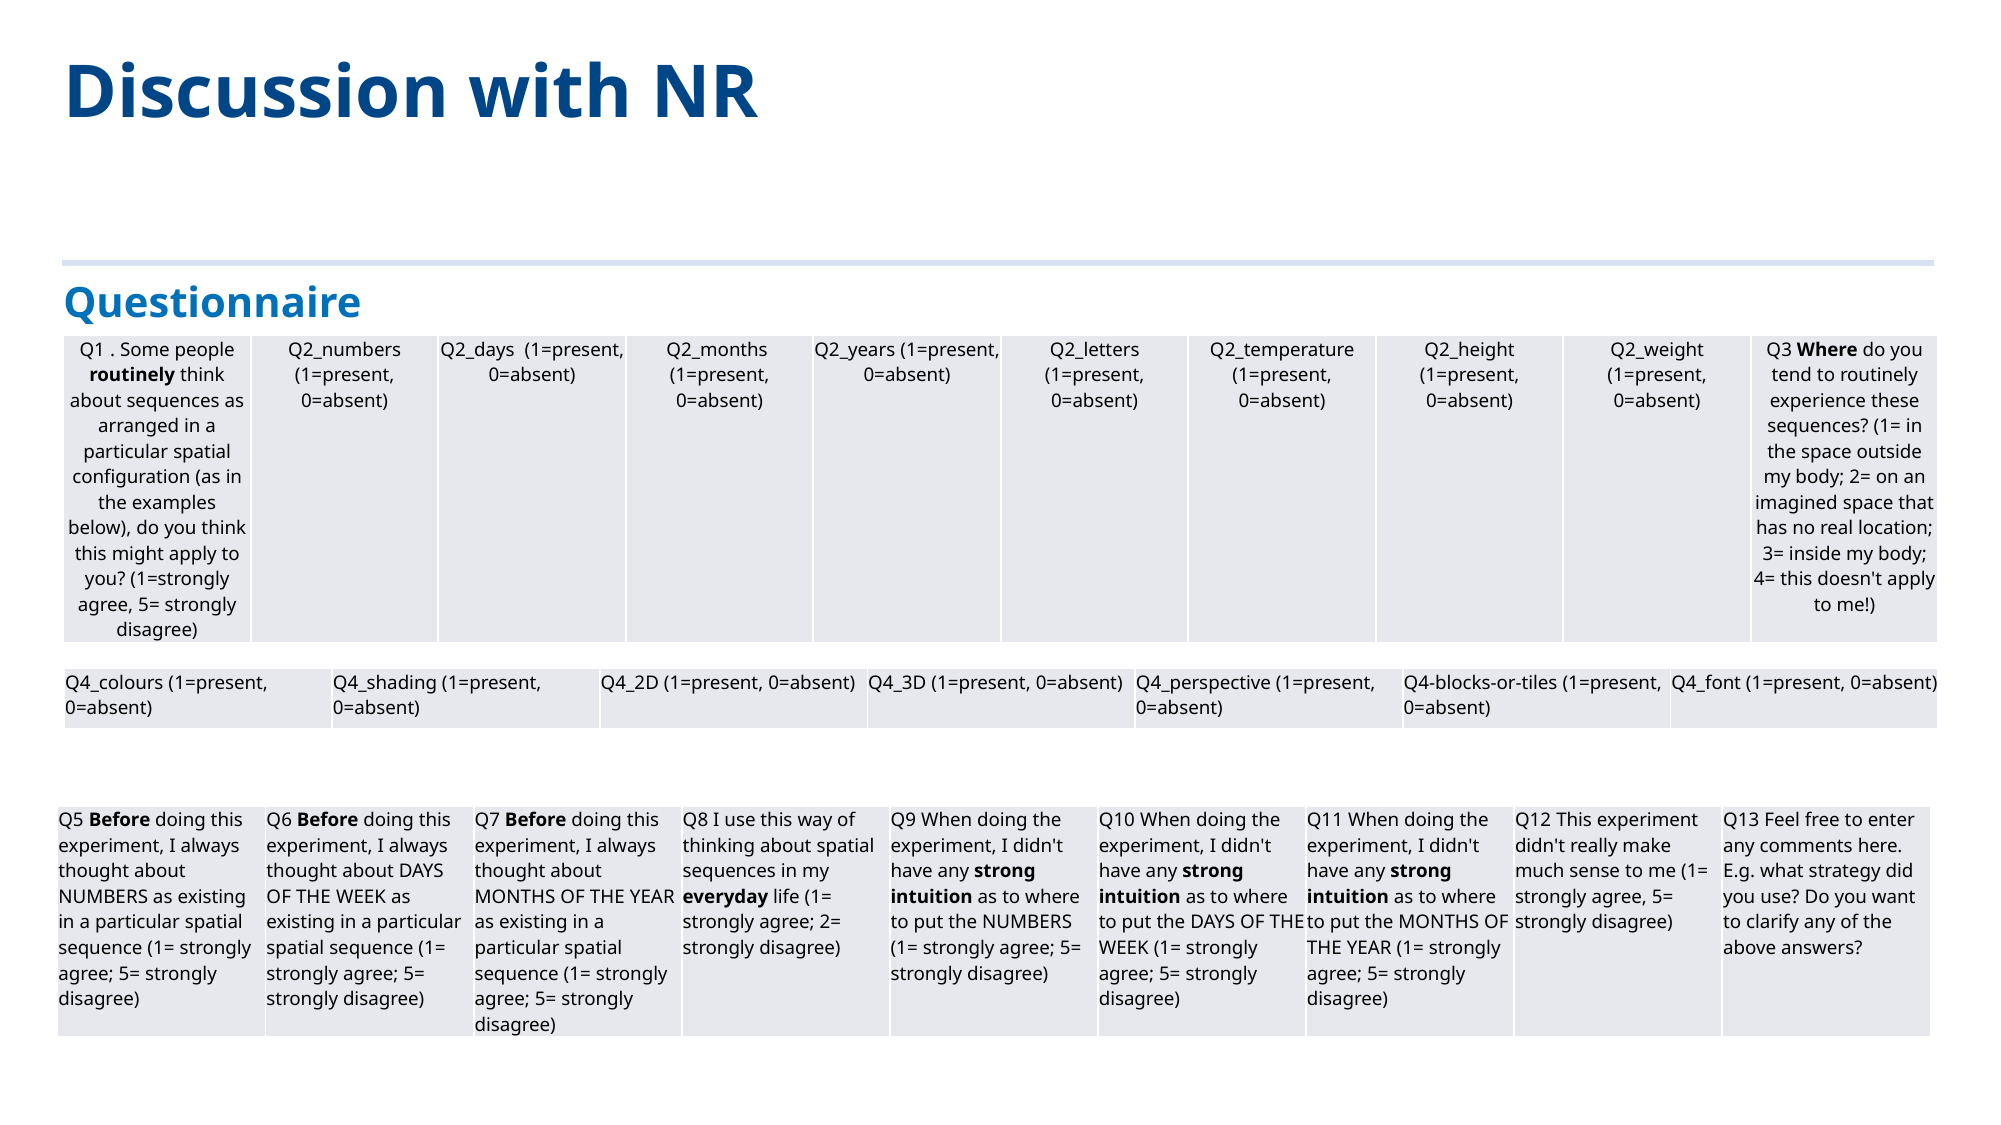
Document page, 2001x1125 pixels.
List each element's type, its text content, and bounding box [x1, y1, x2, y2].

table_header Q1 . Some people routinely think about sequences as arranged in a particular spatial configuration (as in the examples below), do you think this might apply to you? (1=strongly agree, 5= strongly disagree) [64, 370, 250, 642]
table_header Q2_months (1=present, 0=absent) [627, 370, 812, 642]
table_header Q2_years (1=present, 0=absent) [814, 370, 1000, 642]
table_header Q4_colours (1=present, 0=absent) [65, 669, 331, 728]
table_header Q2_days (1=present, 0=absent) [439, 370, 625, 642]
table_header Q11 When doing the experiment, I didn't have any strong intuition as to where to put the MONTHS OF THE YEAR (1= strongly agree; 5= strongly disagree) [1307, 807, 1513, 1036]
table_header Q4_font (1=present, 0=absent) [1671, 669, 1937, 728]
table_header Q10 When doing the experiment, I didn't have any strong intuition as to where to put the DAYS OF THE WEEK (1= strongly agree; 5= strongly disagree) [1099, 807, 1305, 1036]
table_header Q4-blocks-or-tiles (1=present, 0=absent) [1404, 669, 1670, 728]
table_header Q2_height (1=present, 0=absent) [1377, 370, 1562, 642]
table_header Q2_weight (1=present, 0=absent) [1564, 370, 1750, 642]
table_header Q2_numbers (1=present, 0=absent) [252, 370, 437, 642]
table_header Q2_letters (1=present, 0=absent) [1002, 370, 1187, 642]
table_header Q6 Before doing this experiment, I always thought about DAYS OF THE WEEK as existing in a particular spatial sequence (1= strongly agree; 5= strongly disagree) [266, 807, 473, 1036]
table_header Q4_shading (1=present, 0=absent) [333, 669, 599, 728]
table_header Q13 Feel free to enter any comments here. E.g. what strategy did you use? Do you want to clarify any of the above answers? [1723, 807, 1930, 1036]
table_header Q4_3D (1=present, 0=absent) [868, 669, 1134, 728]
table_header Q3 Where do you tend to routinely experience these sequences? (1= in the space outside my body; 2= on an imagined space that has no real location; 3= inside my body; 4= this doesn't apply to me!) [1752, 370, 1937, 642]
table_header Q4_2D (1=present, 0=absent) [601, 669, 867, 728]
table_header Q5 Before doing this experiment, I always thought about NUMBERS as existing in a particular spatial sequence (1= strongly agree; 5= strongly disagree) [58, 807, 265, 1036]
table_header Q7 Before doing this experiment, I always thought about MONTHS OF THE YEAR as existing in a particular spatial sequence (1= strongly agree; 5= strongly disagree) [475, 807, 681, 1036]
table_header Q12 This experiment didn't really make much sense to me (1= strongly agree, 5= strongly disagree) [1515, 807, 1721, 1036]
table_header Q2_temperature (1=present, 0=absent) [1189, 370, 1375, 642]
table_header Q8 I use this way of thinking about spatial sequences in my everyday life (1= strongly agree; 2= strongly disagree) [683, 807, 889, 1036]
table_header Q4_perspective (1=present, 0=absent) [1136, 669, 1402, 728]
table_header Q9 When doing the experiment, I didn't have any strong intuition as to where to put the NUMBERS (1= strongly agree; 5= strongly disagree) [891, 807, 1097, 1036]
title Discussion with NR [63, 54, 1937, 233]
list Questionnaire [63, 281, 1937, 370]
